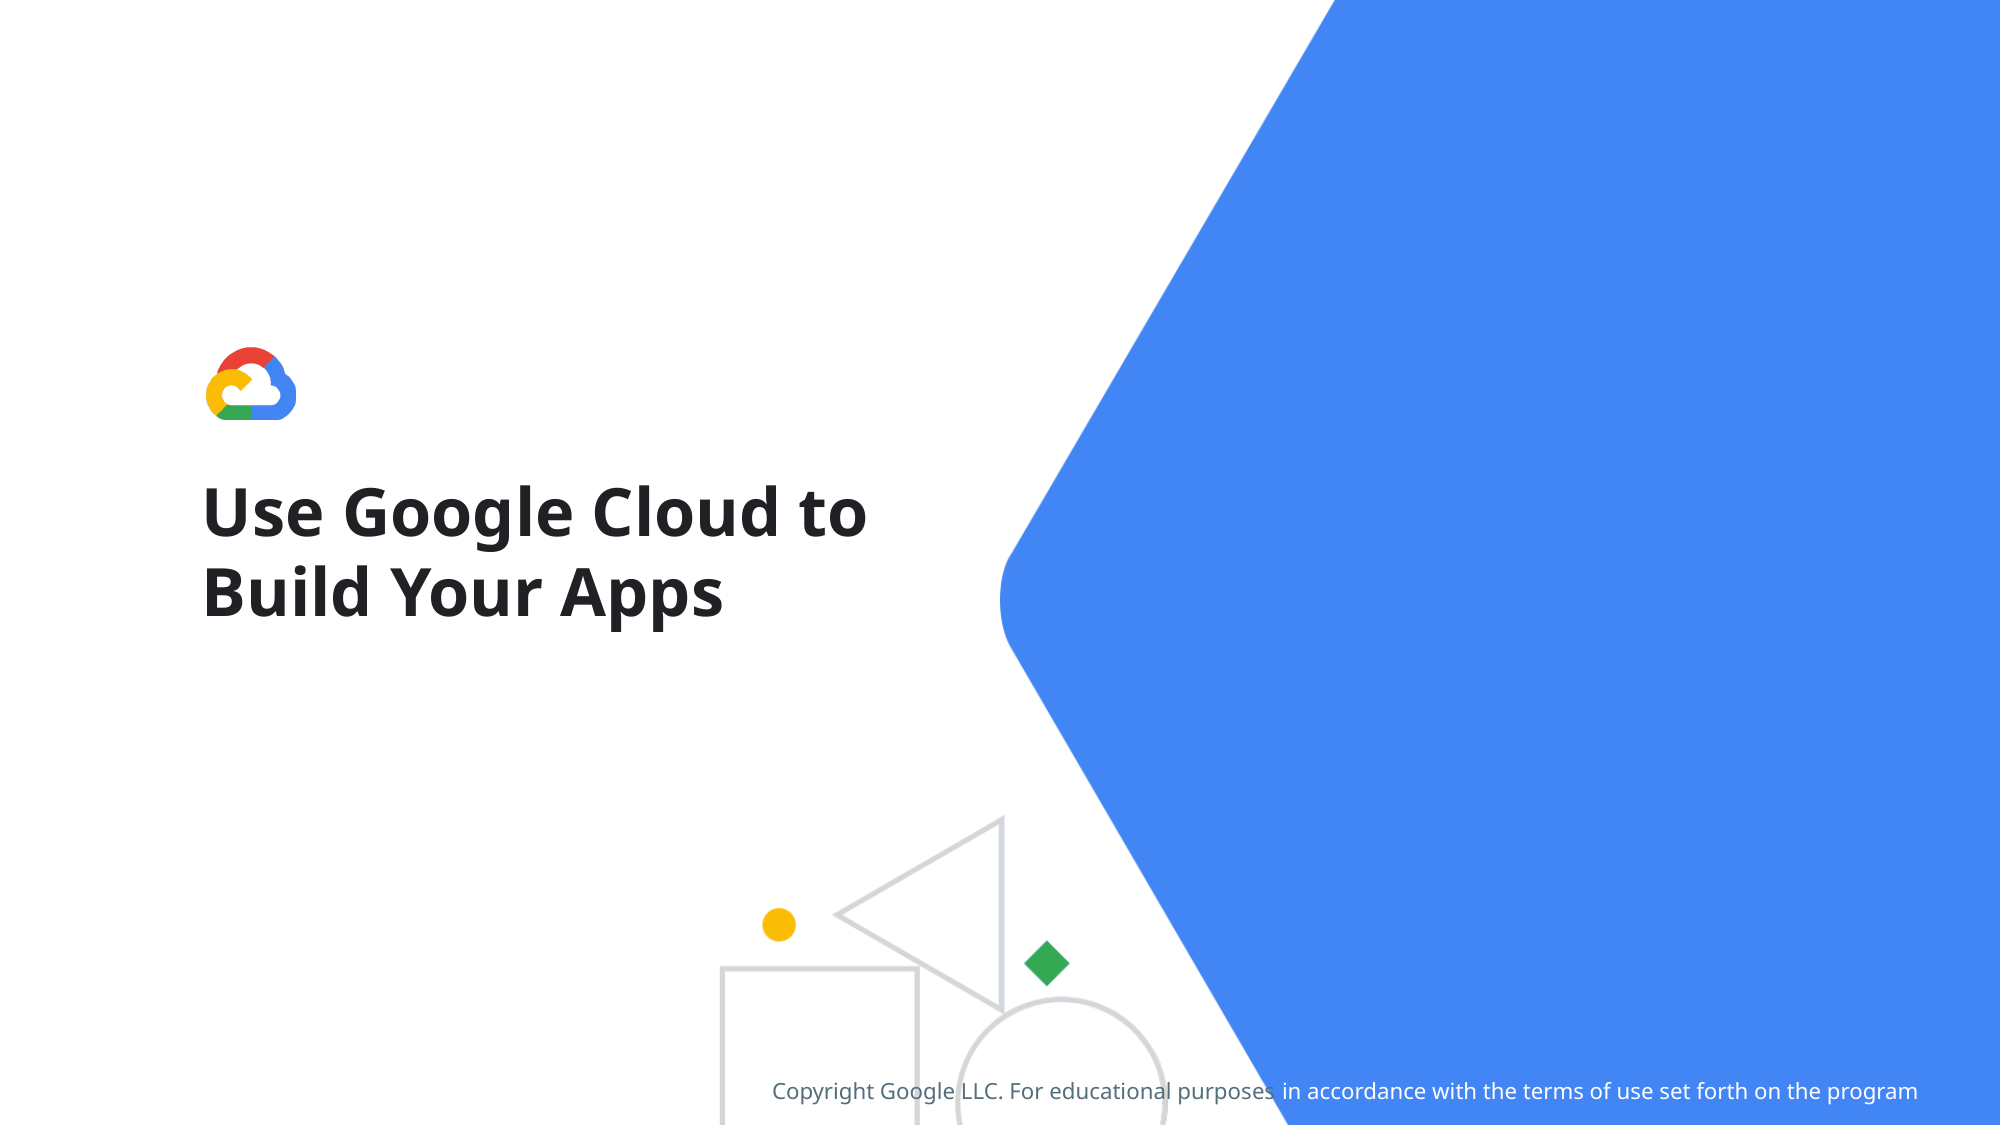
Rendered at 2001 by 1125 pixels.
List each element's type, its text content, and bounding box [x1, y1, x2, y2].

text_box Copyright Google LLC. For educational purposes in accordance with the terms of use set forth on the program Website. [752, 1052, 1990, 1111]
picture [0, 0, 2000, 1125]
title Use Google Cloud to Build Your Apps [191, 459, 980, 875]
